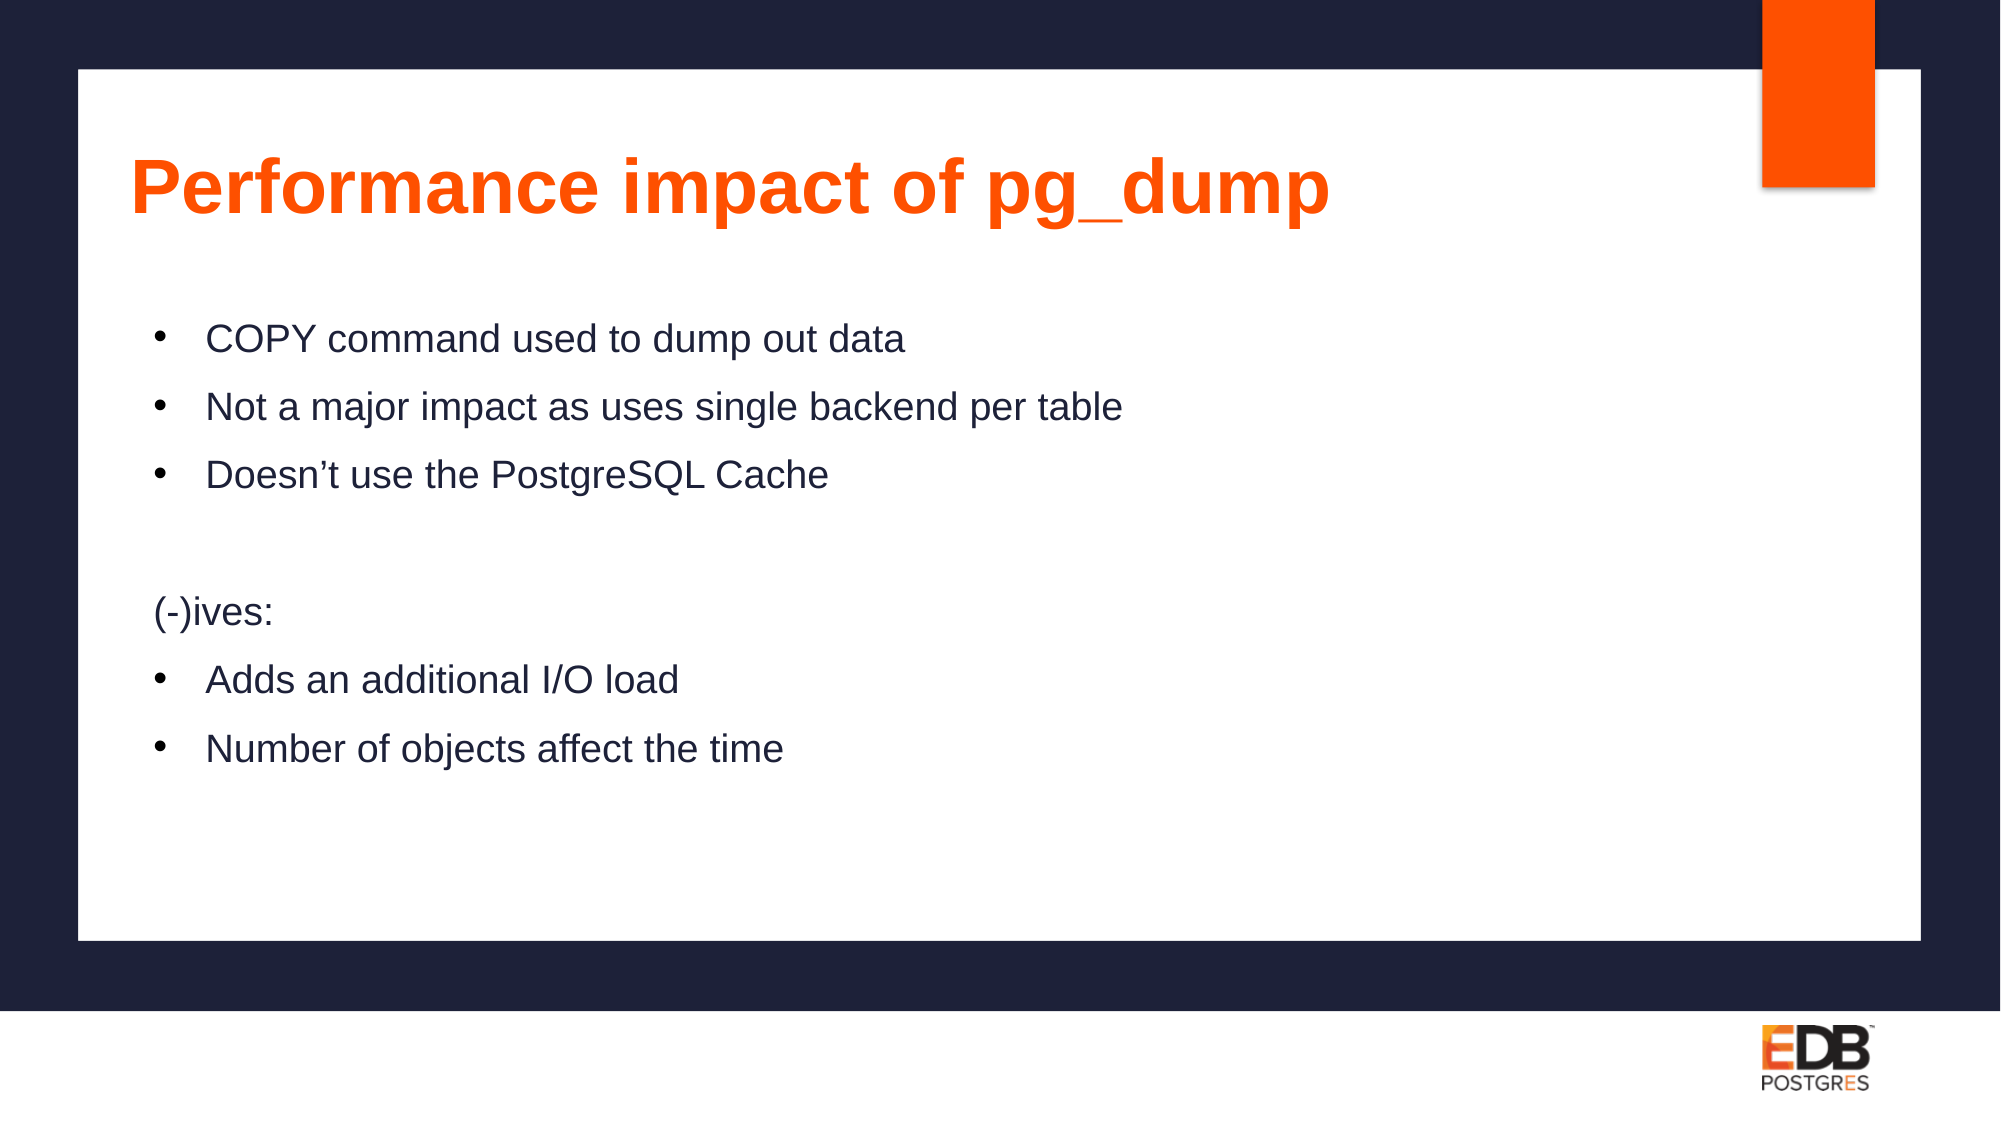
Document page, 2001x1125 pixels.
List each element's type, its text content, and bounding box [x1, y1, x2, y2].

picture [1762, 1025, 1875, 1091]
title Performance impact of pg_dump [110, 101, 1414, 263]
text_box COPY command used to dump out data Not a major impact as uses single backend per table Doesn’t use the PostgreSQL Cache (-)ives: Adds an additional I/O load Number of objects affect the time [110, 302, 1414, 1024]
